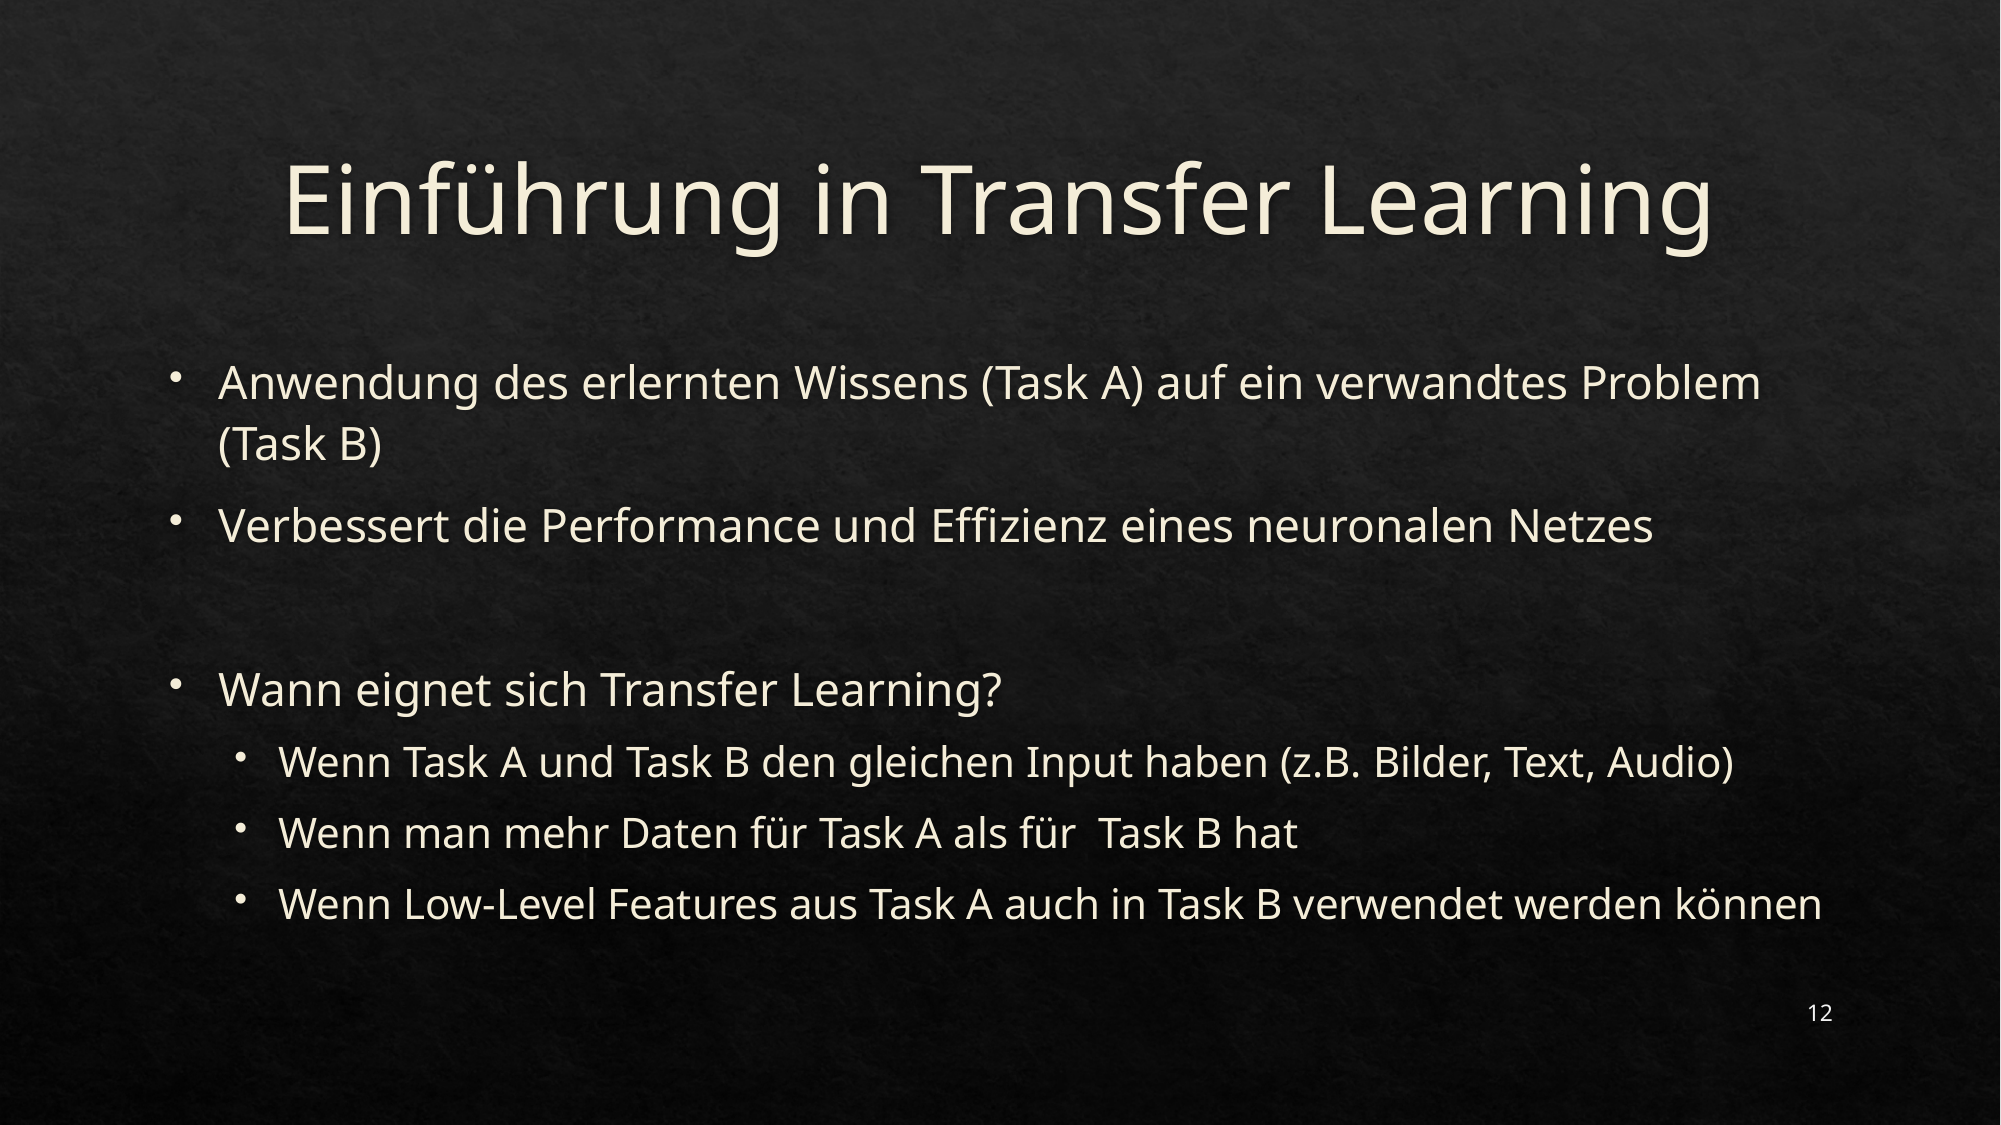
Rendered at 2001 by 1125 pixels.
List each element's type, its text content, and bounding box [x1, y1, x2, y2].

list Anwendung des erlernten Wissens (Task A) auf ein verwandtes Problem (Task B) Verbessert die Performance und Effizienz eines neuronalen Netzes Wann eignet sich Transfer Learning? Wenn Task A und Task B den gleichen Input haben (z.B. Bilder, Text, Audio) Wenn man mehr Daten für Task A als für Task B hat Wenn Low-Level Features aus Task A auch in Task B verwendet werden können [149, 340, 1849, 950]
title Einführung in Transfer Learning [149, 99, 1849, 307]
slide_number 12 [1724, 984, 1849, 1045]
